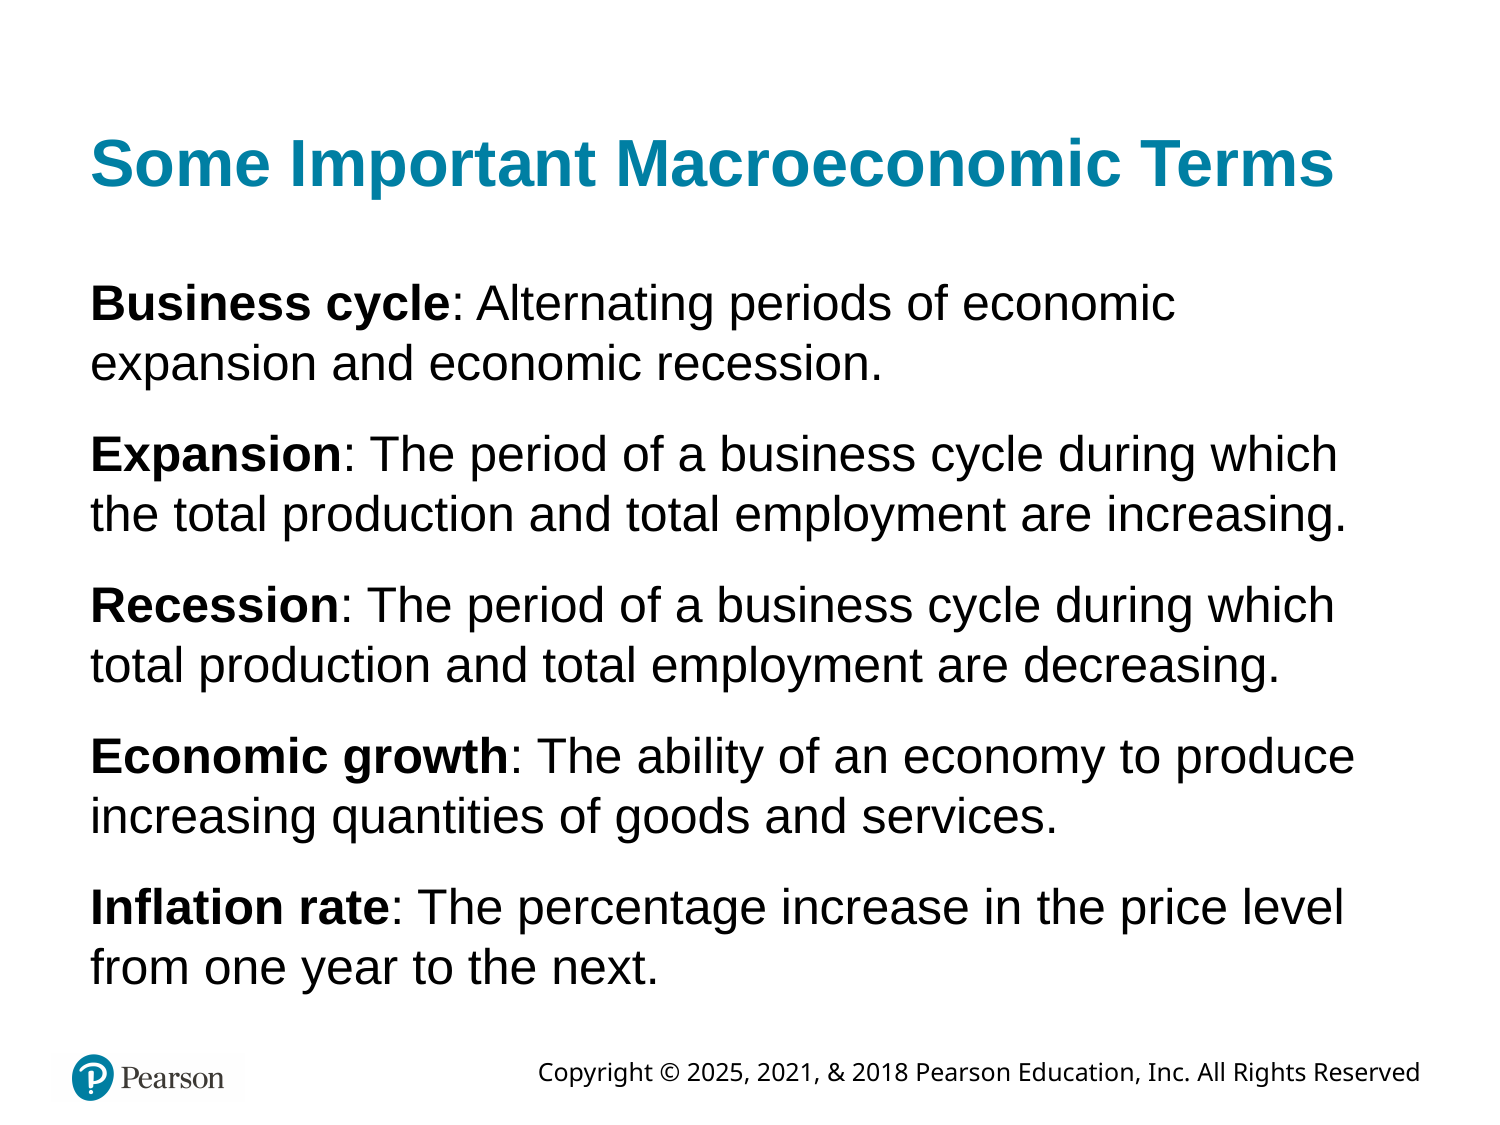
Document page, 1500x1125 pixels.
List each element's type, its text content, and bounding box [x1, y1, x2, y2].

picture [51, 1053, 245, 1102]
title Some Important Macroeconomic Terms [75, 35, 1425, 216]
list Business cycle: Alternating periods of economic expansion and economic recession. Expansion: The period of a business cycle during which the total production and total employment are increasing. Recession: The period of a business cycle during which total production and total employment are decreasing. Economic growth: The ability of an economy to produce increasing quantities of goods and services. Inflation rate: The percentage increase in the price level from one year to the next. [75, 255, 1426, 1021]
